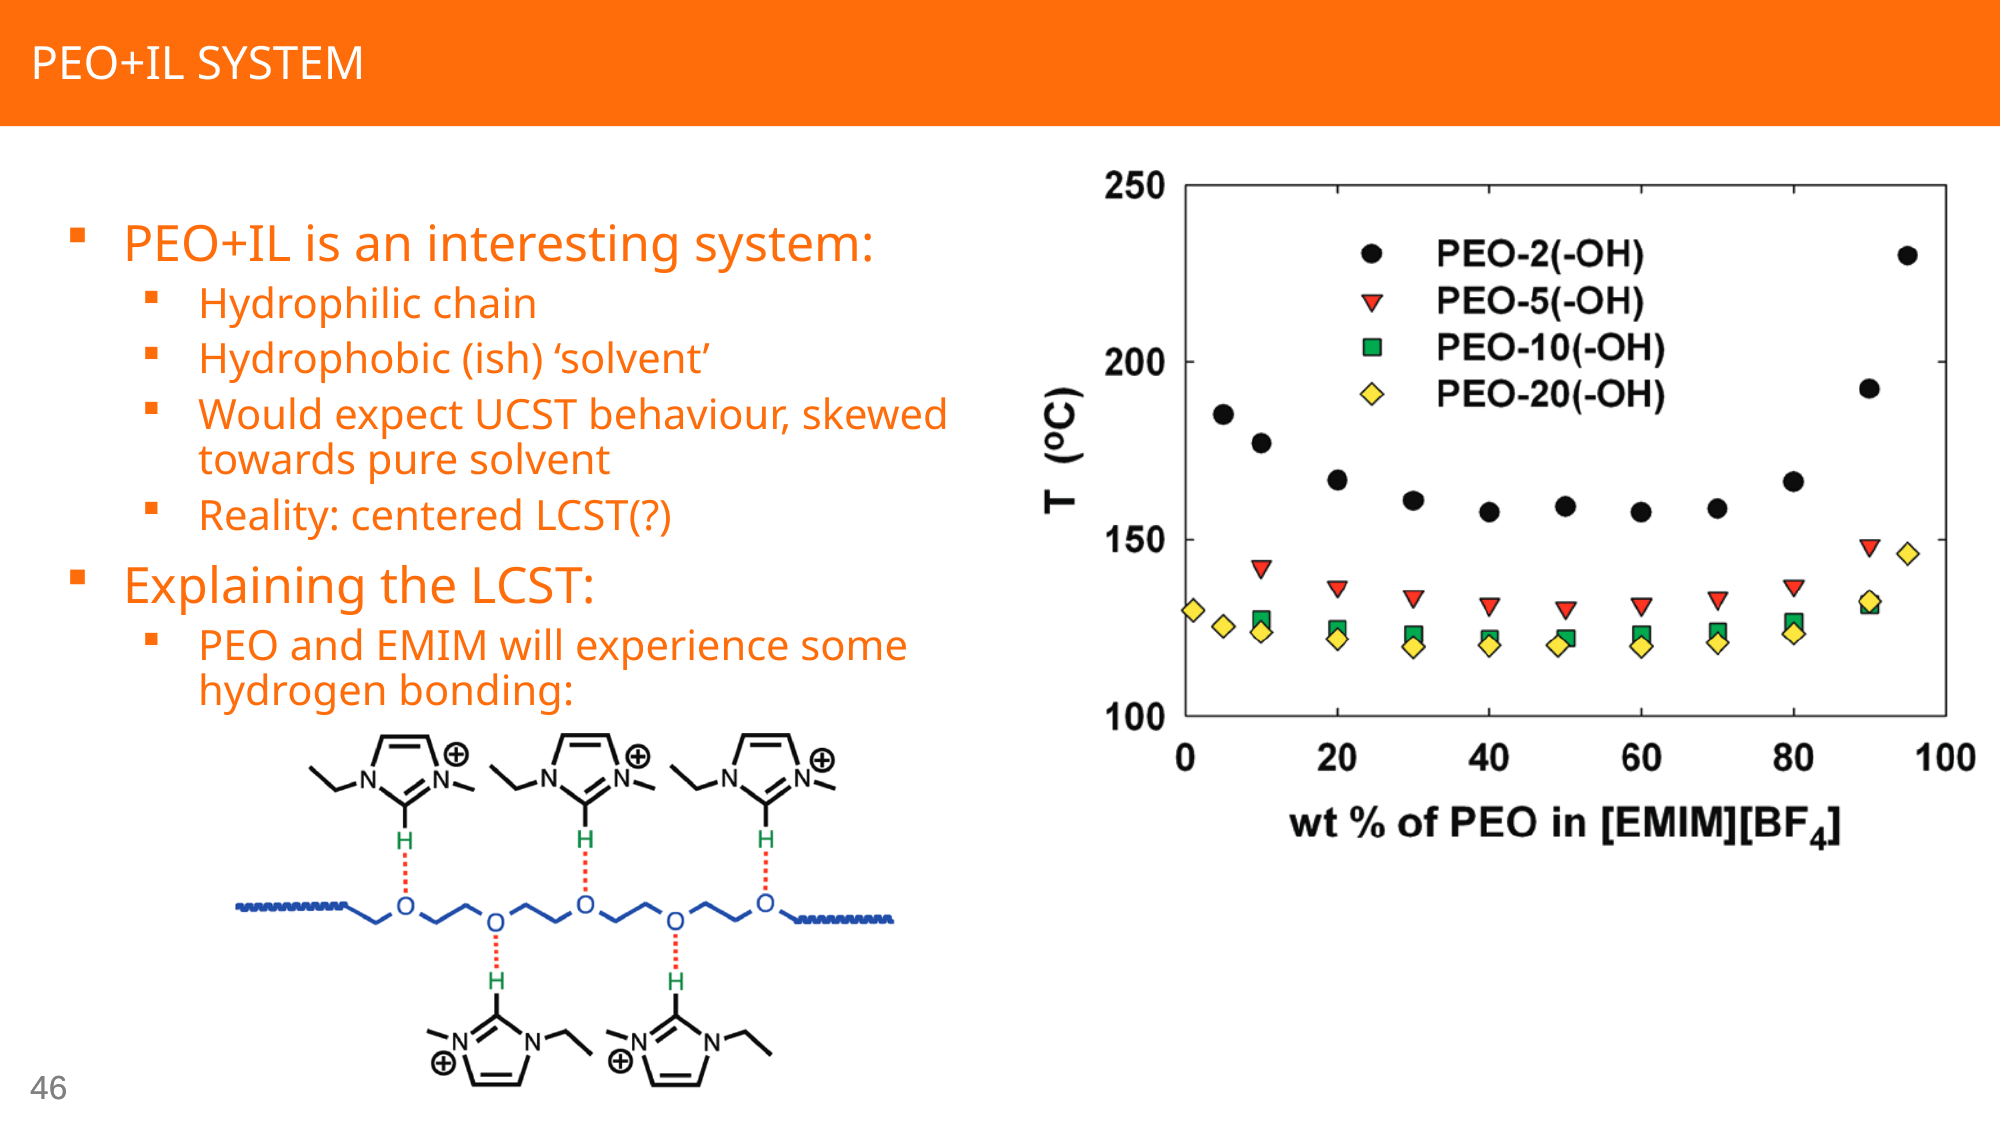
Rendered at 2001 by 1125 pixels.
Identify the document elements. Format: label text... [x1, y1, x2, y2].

title PEO+IL System [15, 22, 1017, 108]
picture [222, 721, 912, 1103]
list PEO+IL is an interesting system: Hydrophilic chain Hydrophobic (ish) ‘solvent’ Would expect UCST behaviour, skewed towards pure solvent Reality: centered LCST(?) Explaining the LCST: PEO and EMIM will experience some hydrogen bonding: [51, 210, 1046, 1044]
picture [1019, 151, 2000, 885]
